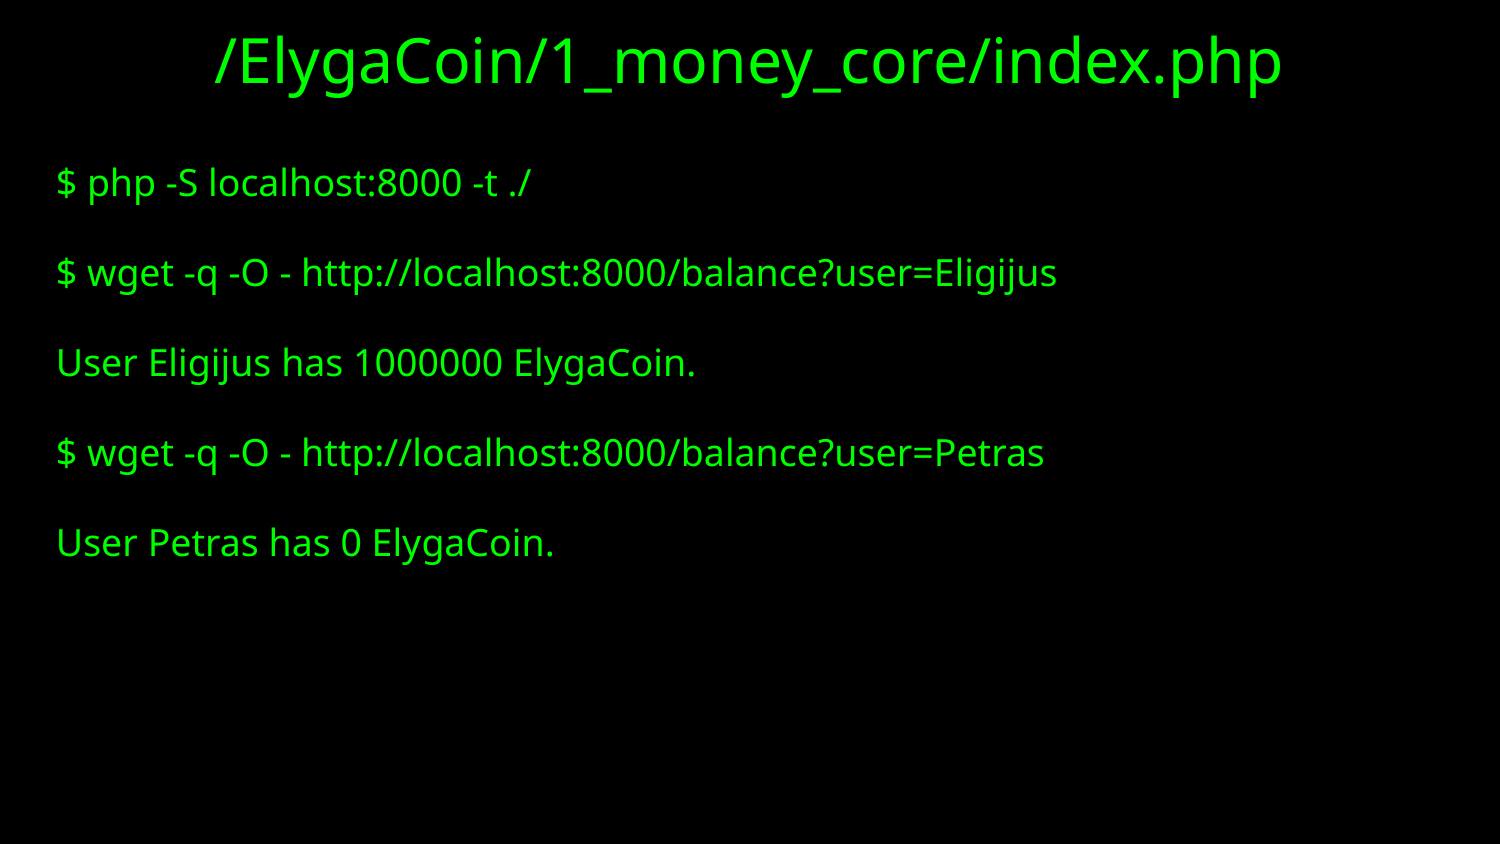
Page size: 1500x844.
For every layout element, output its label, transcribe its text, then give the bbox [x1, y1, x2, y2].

title $ php -S localhost:8000 -t ./ $ wget -q -O - http://localhost:8000/balance?user=Eligijus User Eligijus has 1000000 ElygaCoin. $ wget -q -O - http://localhost:8000/balance?user=Petras User Petras has 0 ElygaCoin. [40, 143, 1473, 796]
title /ElygaCoin/1_money_core/index.php [83, 6, 1417, 103]
